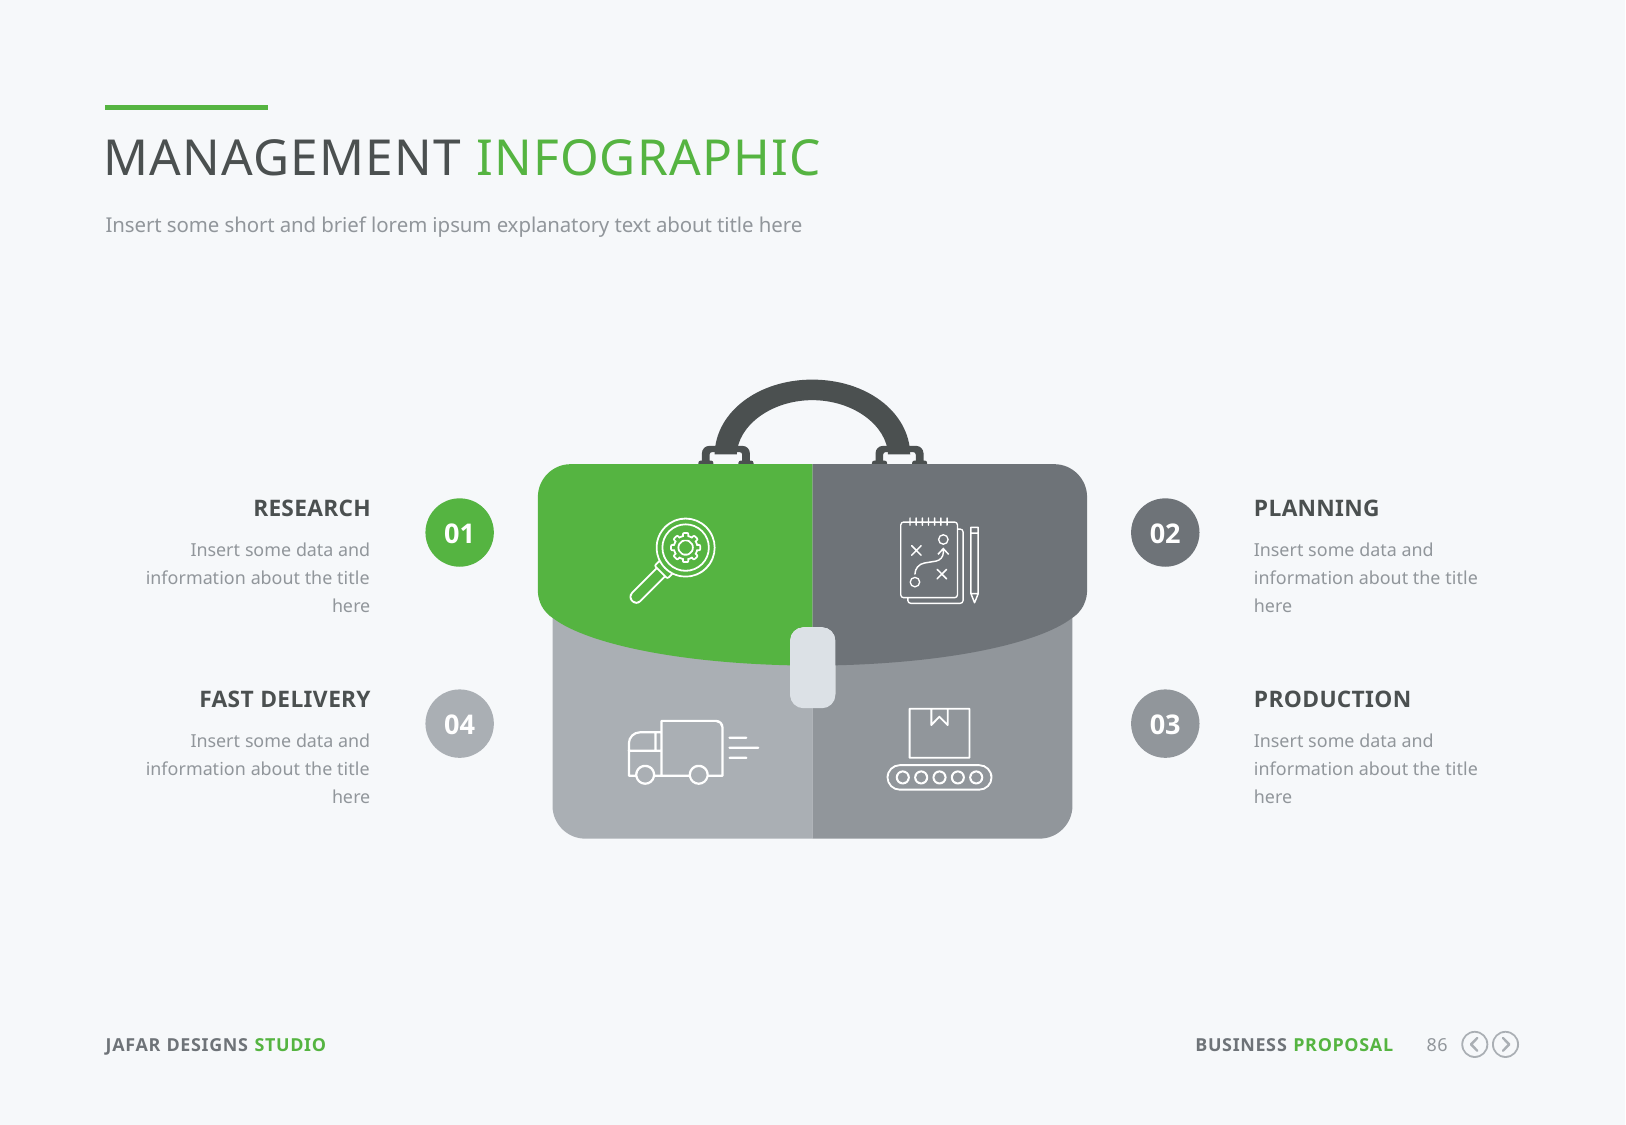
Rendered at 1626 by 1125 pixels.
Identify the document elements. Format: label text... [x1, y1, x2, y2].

list Management Infographic [103, 125, 1518, 188]
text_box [537, 379, 1088, 839]
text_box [1131, 498, 1200, 567]
list Insert some short and brief lorem ipsum explanatory text about title here [105, 209, 1519, 241]
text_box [1131, 689, 1200, 758]
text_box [105, 685, 371, 781]
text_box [425, 498, 494, 567]
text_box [105, 494, 371, 590]
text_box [1253, 685, 1519, 781]
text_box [425, 689, 494, 758]
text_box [1253, 494, 1519, 590]
